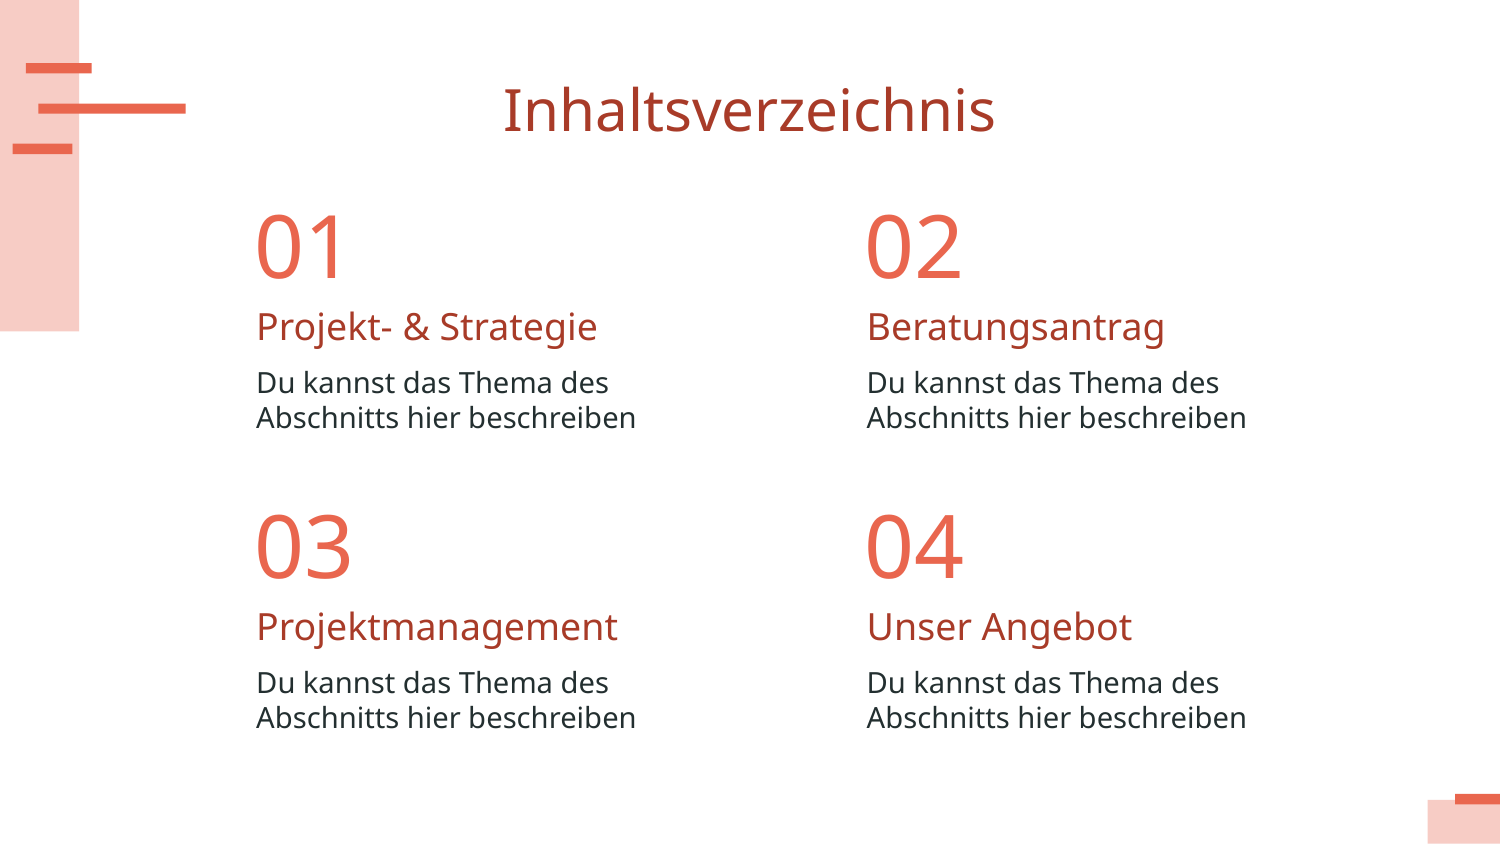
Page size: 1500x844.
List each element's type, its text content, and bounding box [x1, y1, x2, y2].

title 01 [239, 199, 409, 287]
title 04 [849, 499, 1024, 587]
title Projekt- & Strategie [241, 276, 734, 364]
title Du kannst das Thema des Abschnitts hier beschreiben [851, 348, 1277, 453]
title 02 [849, 199, 1024, 287]
title Beratungsantrag [851, 276, 1344, 364]
title Projektmanagement [241, 576, 734, 664]
title 03 [239, 499, 409, 587]
title Du kannst das Thema des Abschnitts hier beschreiben [851, 649, 1277, 753]
title Du kannst das Thema des Abschnitts hier beschreiben [241, 649, 667, 753]
title Unser Angebot [851, 576, 1344, 664]
title Du kannst das Thema des Abschnitts hier beschreiben [241, 348, 667, 453]
title Inhaltsverzeichnis [124, 61, 1376, 156]
